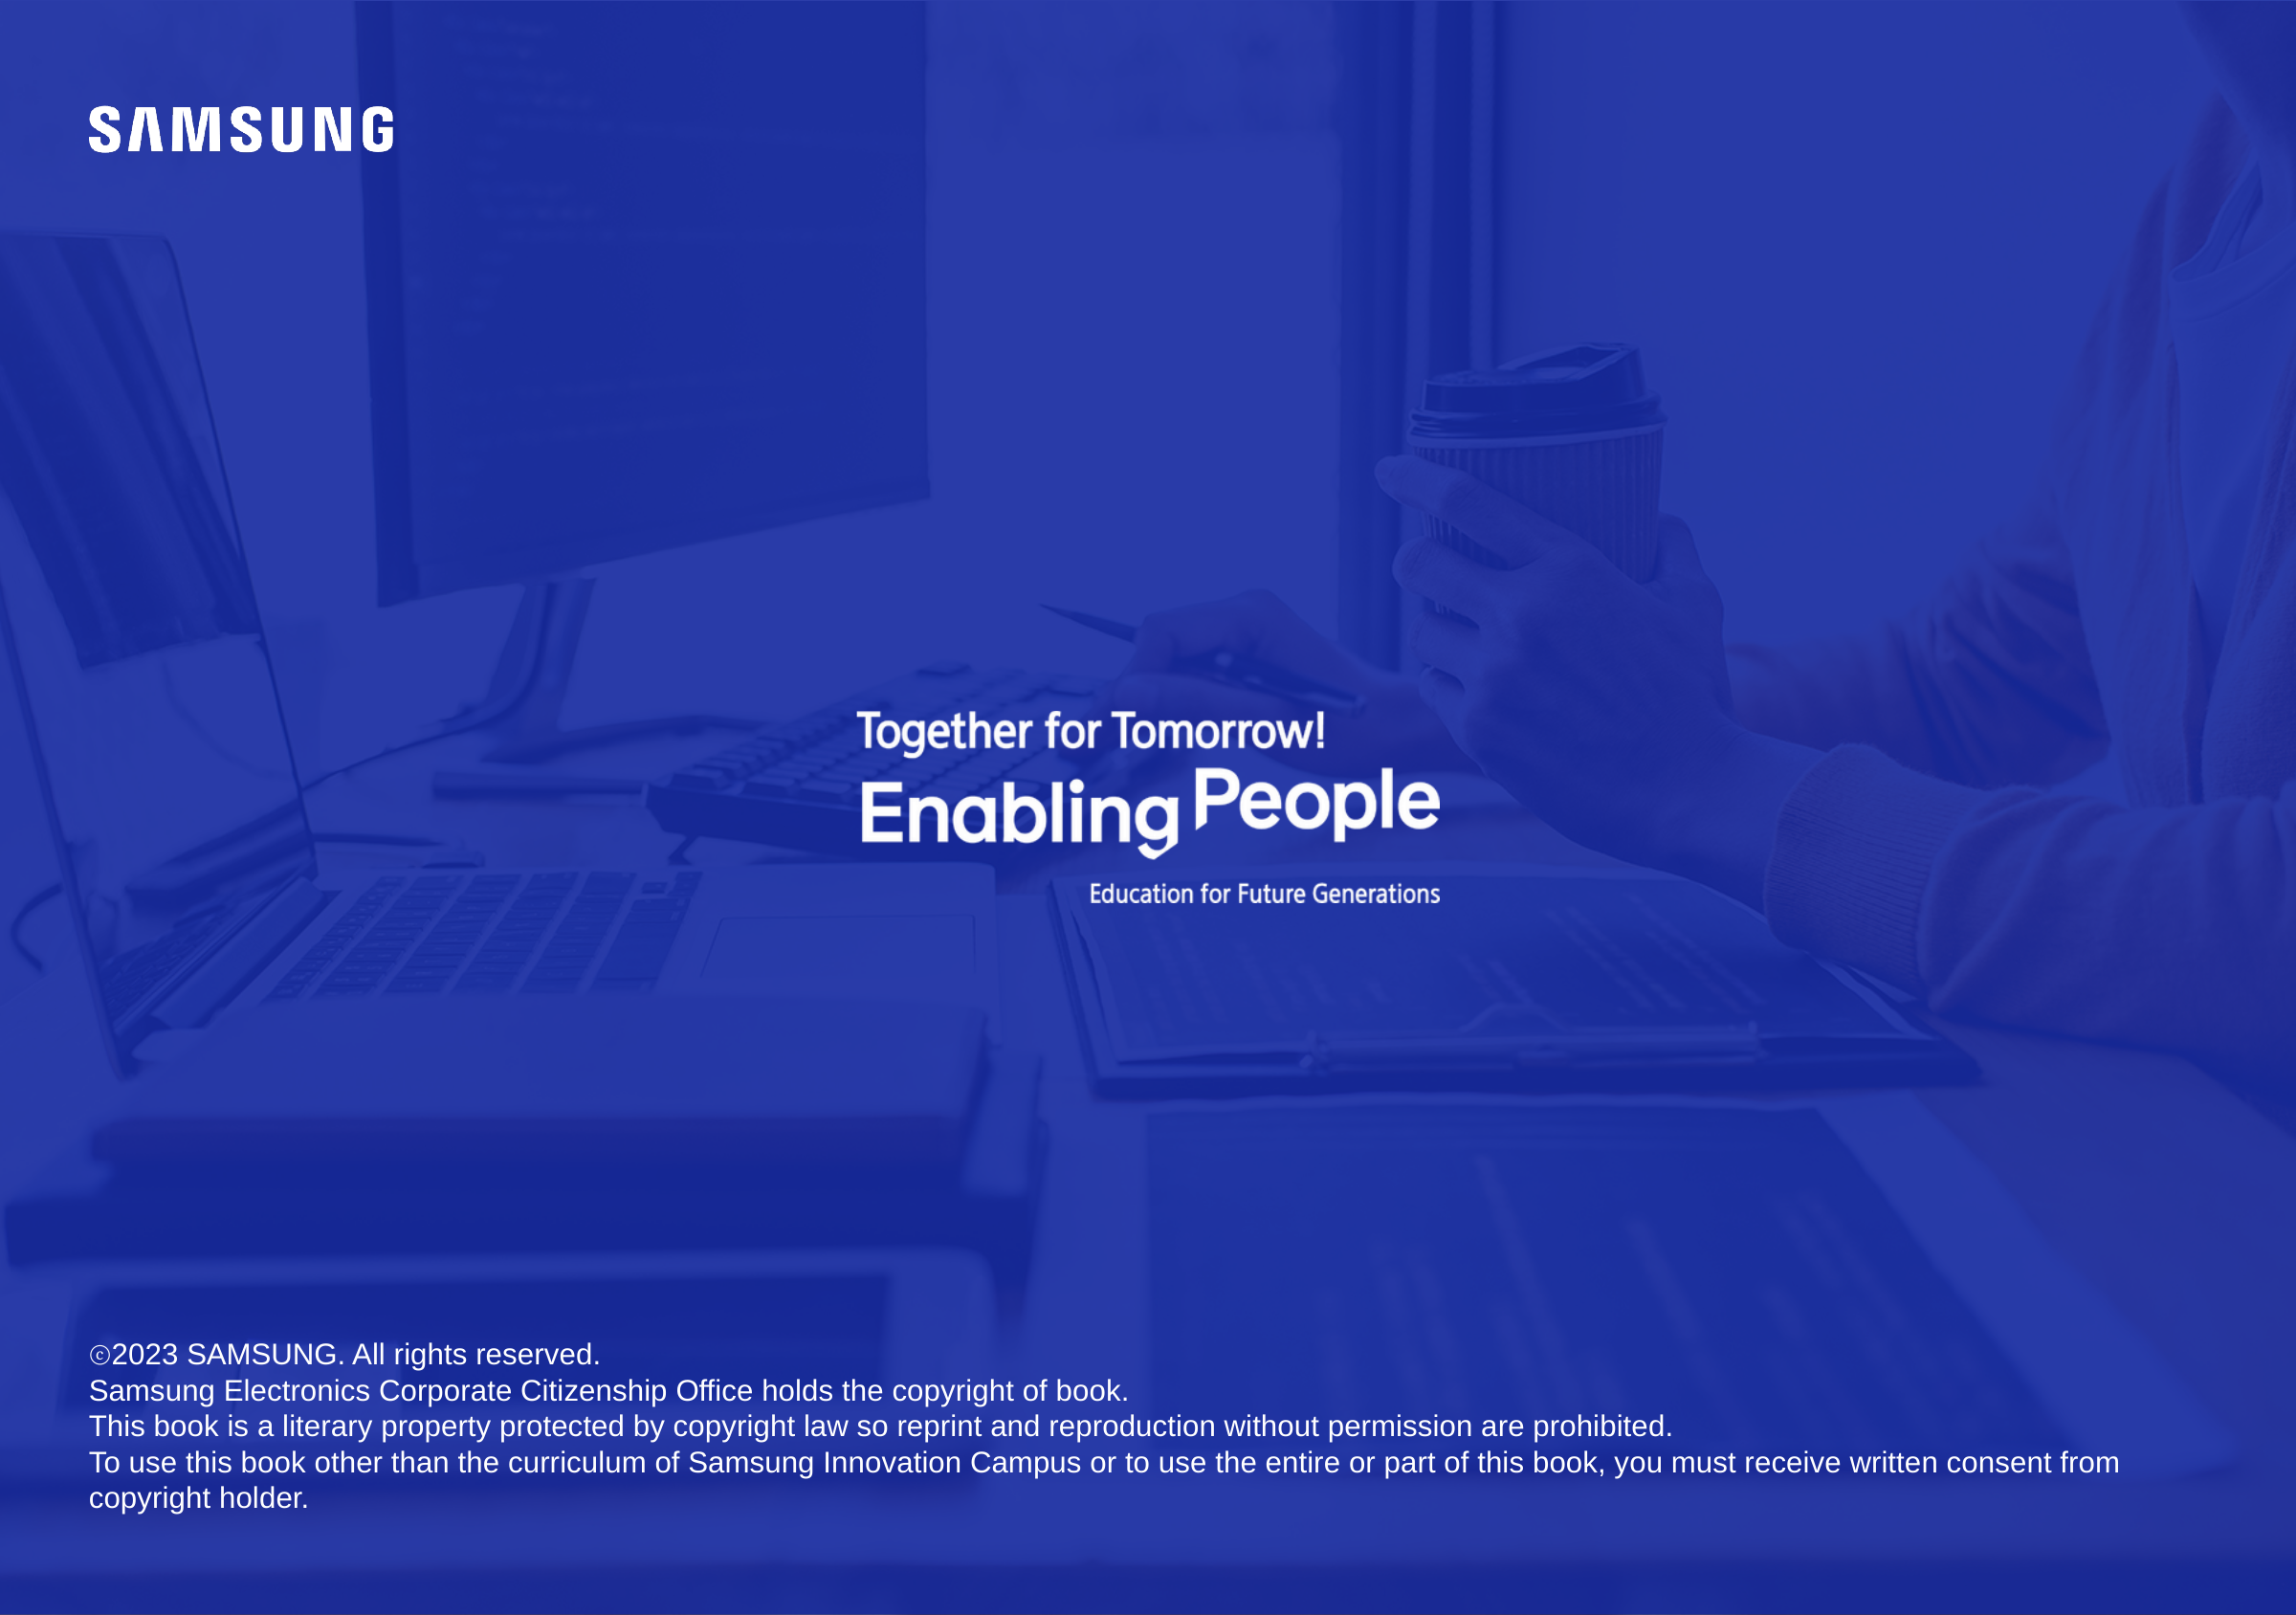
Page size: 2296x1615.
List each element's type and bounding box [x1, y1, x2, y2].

text_box [0, 0, 2296, 1615]
